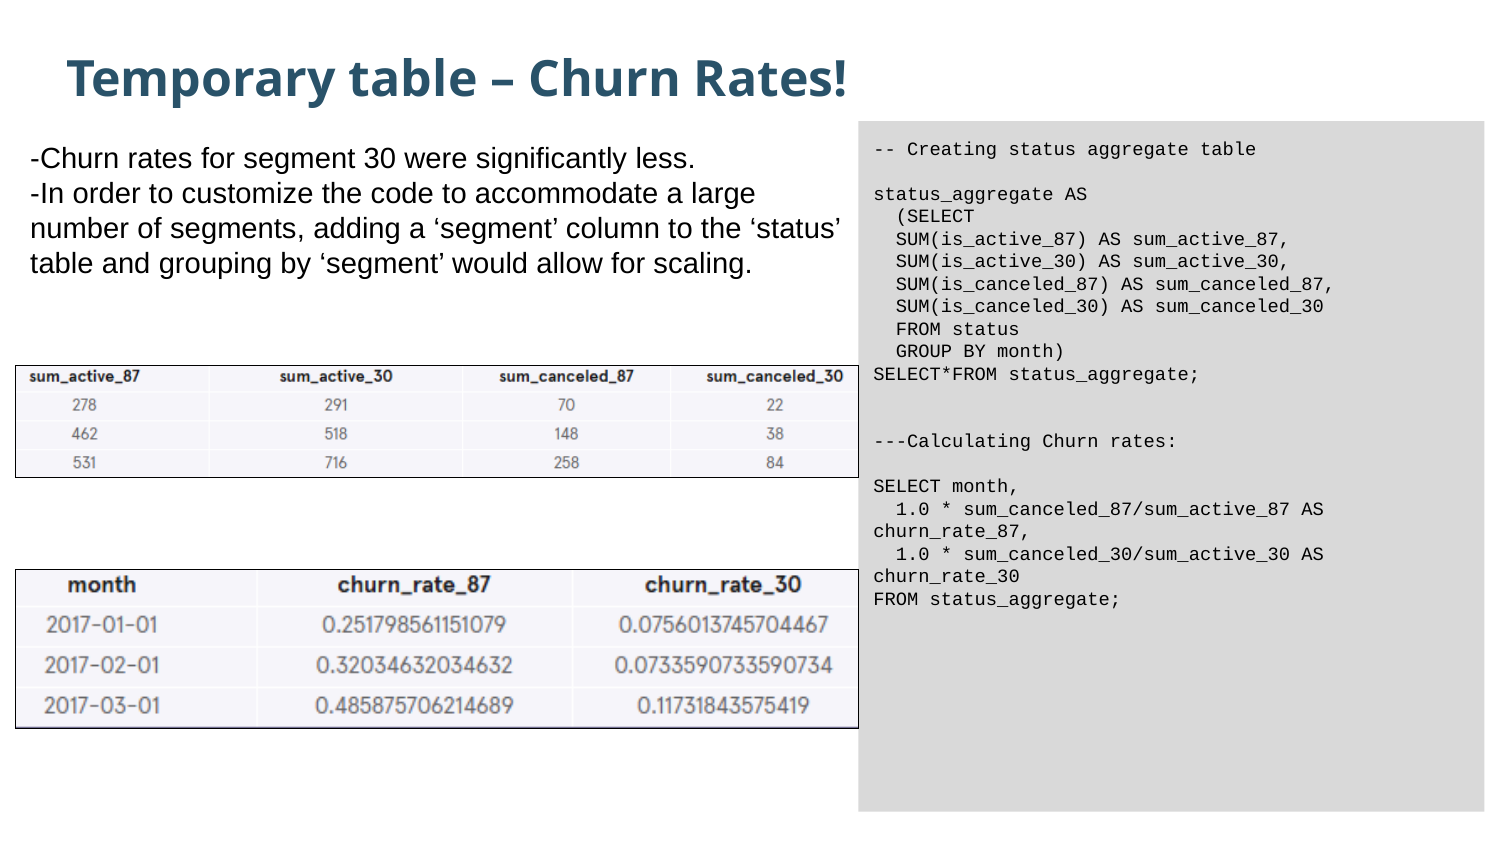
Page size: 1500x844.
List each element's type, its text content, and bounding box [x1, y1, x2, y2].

text_box Temporary table – Churn Rates! [51, 48, 1449, 122]
picture [15, 569, 859, 730]
text_box -Churn rates for segment 30 were significantly less. -In order to customize the code to accommodate a large number of segments, adding a ‘segment’ column to the ‘status’ table and grouping by ‘segment’ would allow for scaling. [15, 132, 859, 288]
text_box -- Creating status aggregate table status_aggregate AS (SELECT SUM(is_active_87) AS sum_active_87, SUM(is_active_30) AS sum_active_30, SUM(is_canceled_87) AS sum_canceled_87, SUM(is_canceled_30) AS sum_canceled_30 FROM status GROUP BY month) SELECT*FROM status_aggregate; ---Calculating Churn rates: SELECT month, 1.0 * sum_canceled_87/sum_active_87 AS churn_rate_87, 1.0 * sum_canceled_30/sum_active_30 AS churn_rate_30 FROM status_aggregate; [858, 121, 1485, 812]
picture [15, 365, 859, 479]
